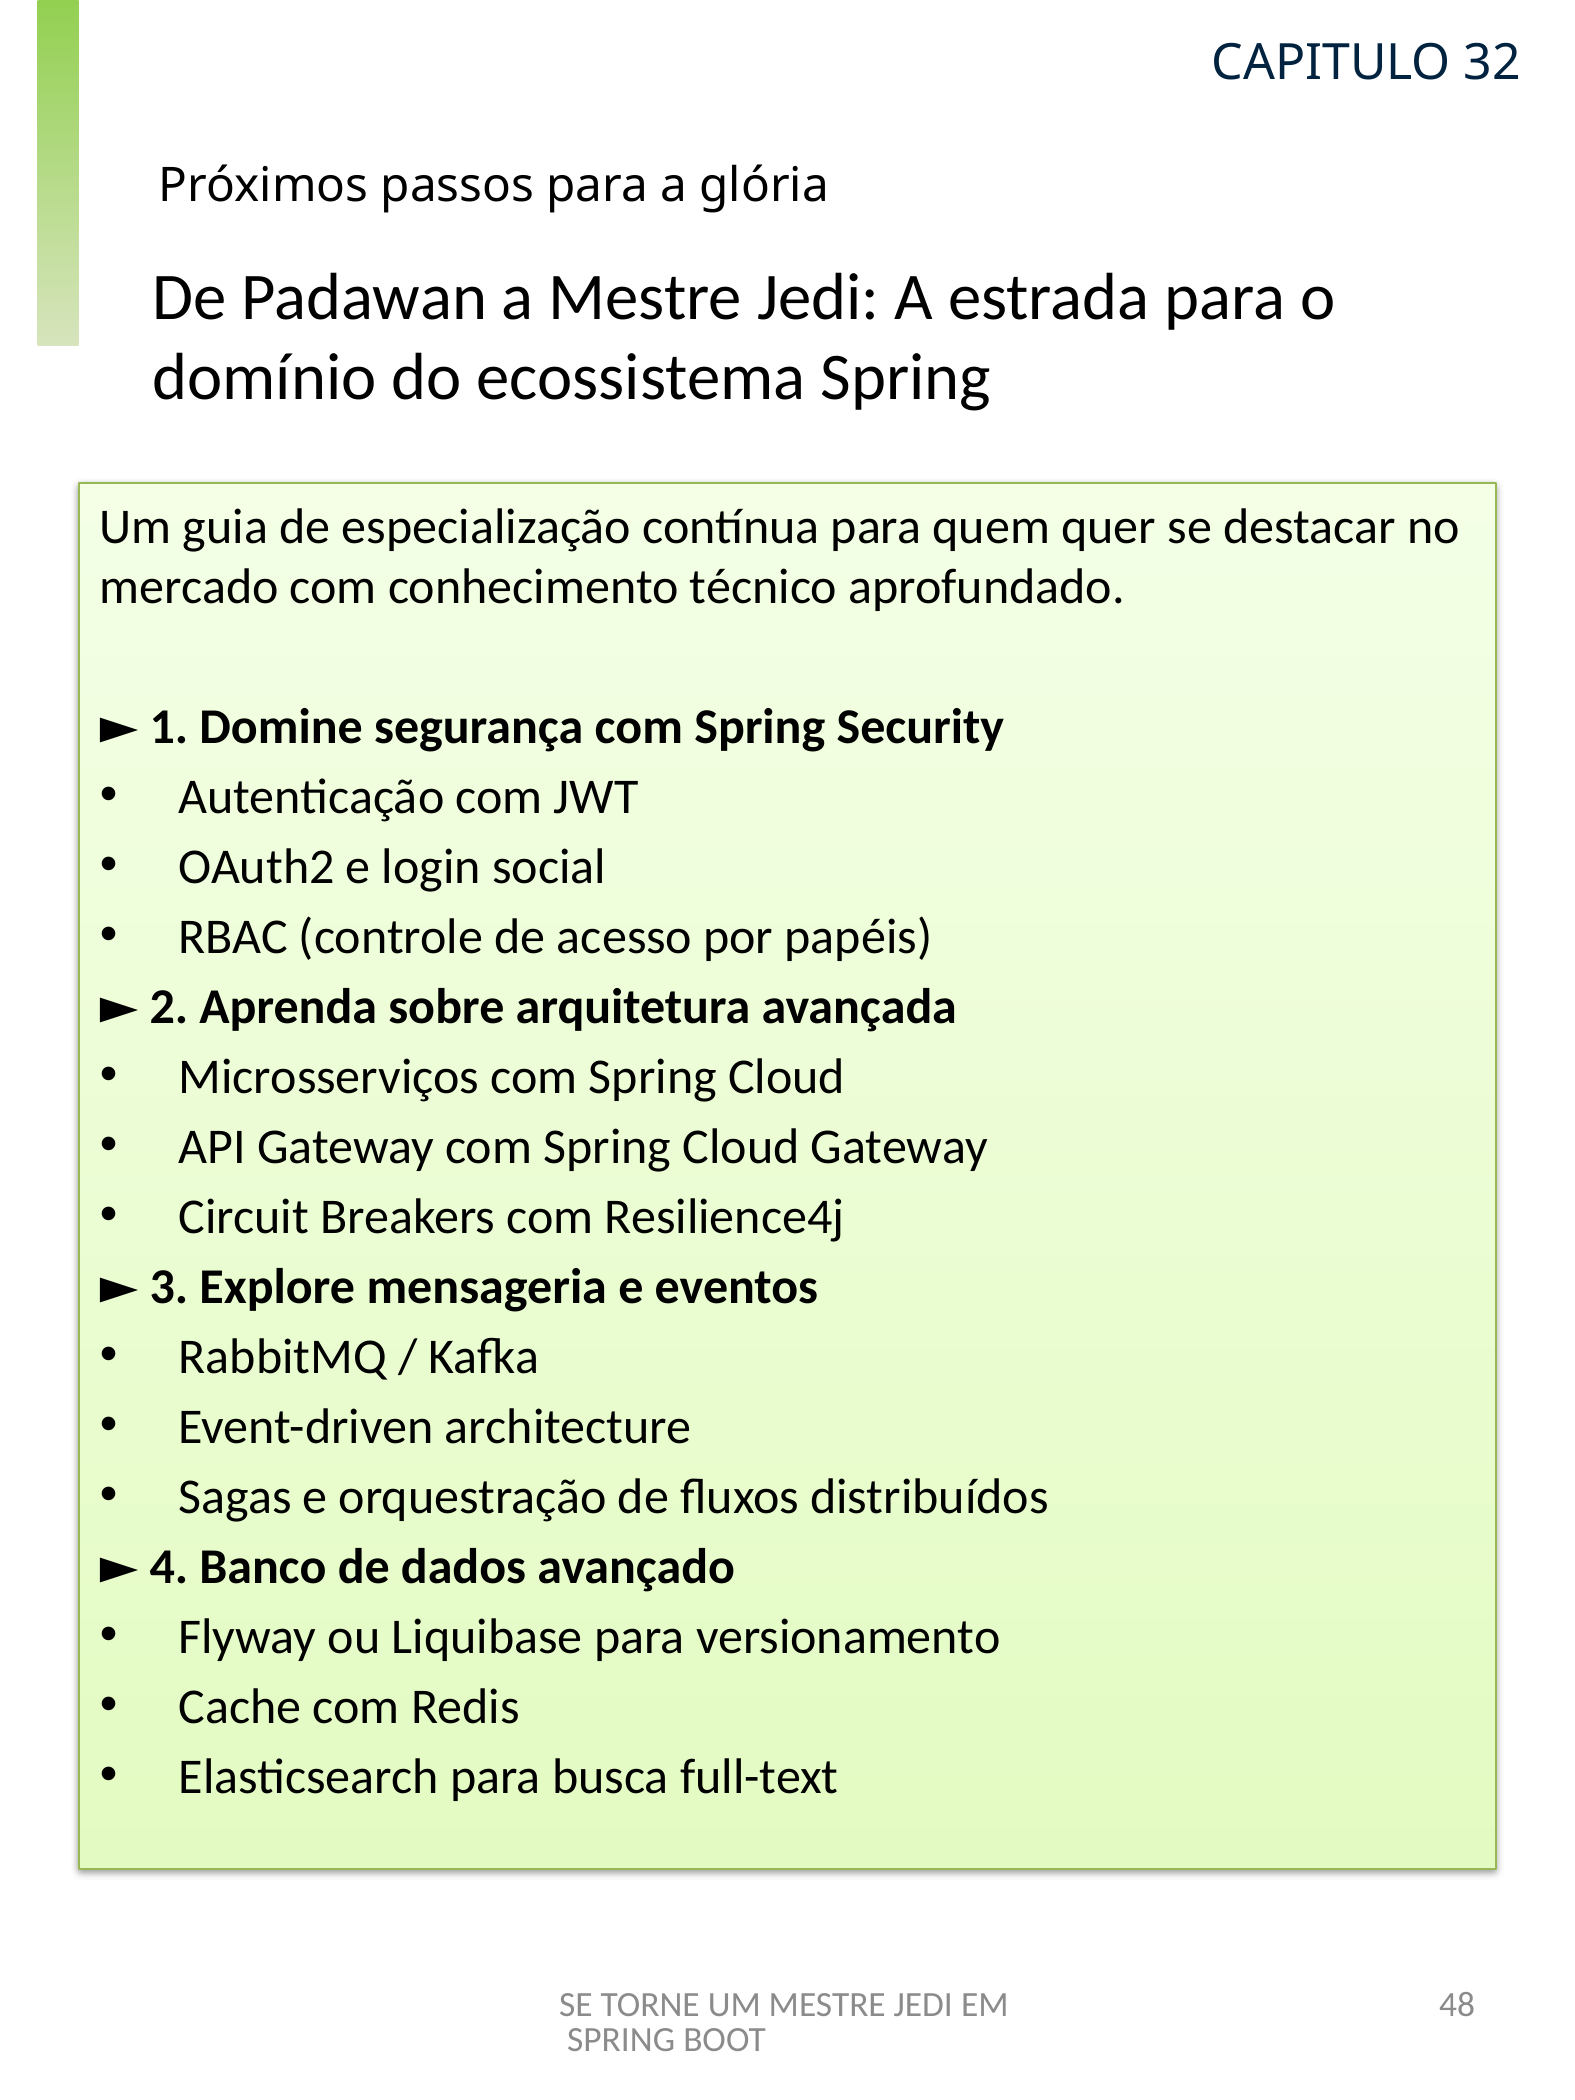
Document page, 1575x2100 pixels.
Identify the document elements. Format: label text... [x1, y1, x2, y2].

text_box CAPITULO 32 [905, 22, 1536, 97]
list Um guia de especialização contínua para quem quer se destacar no mercado com conhecimento técnico aprofundado. ► 1. Domine segurança com Spring Security Autenticação com JWT OAuth2 e login social RBAC (controle de acesso por papéis) ► 2. Aprenda sobre arquitetura avançada Microsserviços com Spring Cloud API Gateway com Spring Cloud Gateway Circuit Breakers com Resilience4j ► 3. Explore mensageria e eventos RabbitMQ / Kafka Event-driven architecture Sagas e orquestração de fluxos distribuídos ► 4. Banco de dados avançado Flyway ou Liquibase para versionamento Cache com Redis Elasticsearch para busca full-text [78, 482, 1497, 1870]
text_box [36, 0, 81, 347]
title Próximos passos para a glória [137, 143, 1556, 245]
slide_number 48 [1128, 1946, 1497, 2059]
text_box De Padawan a Mestre Jedi: A estrada para o domínio do ecossistema Spring [137, 245, 1556, 420]
footer SE TORNE UM MESTRE JEDI EM SPRING BOOT [538, 1946, 1037, 2059]
